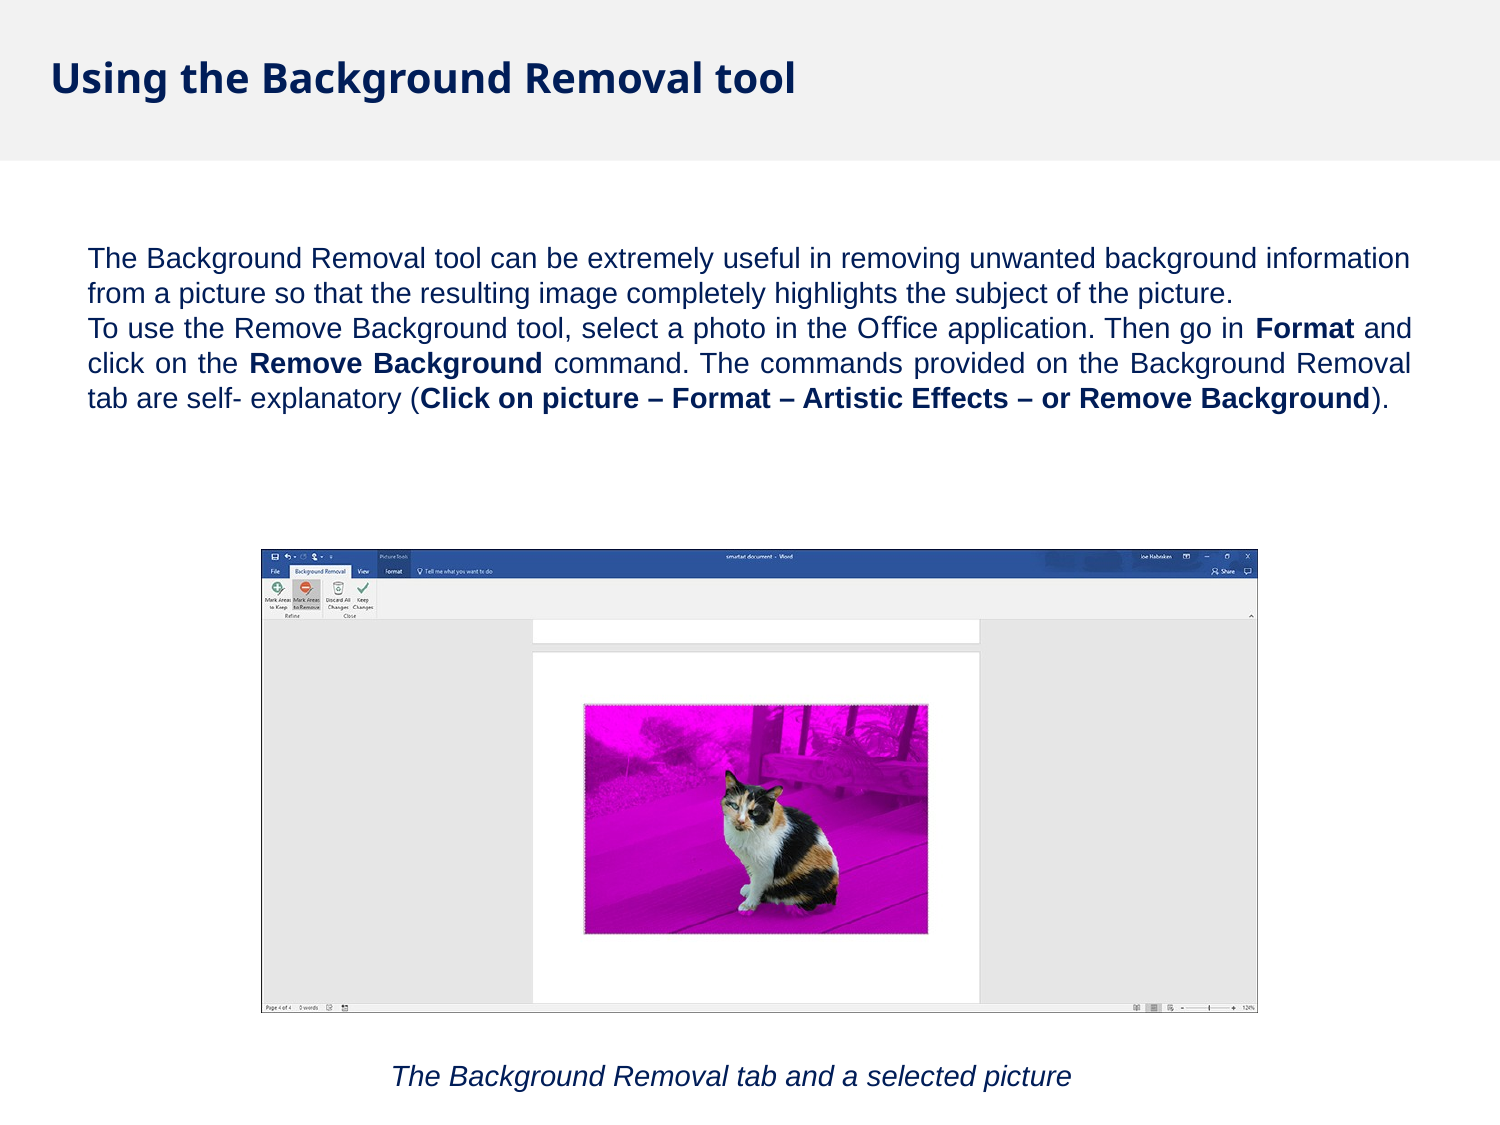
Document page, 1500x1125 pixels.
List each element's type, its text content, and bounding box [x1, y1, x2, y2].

text_box The Background Removal tool can be extremely useful in removing unwanted background information from a picture so that the resulting image completely highlights the subject of the picture. To use the Remove Background tool, select a photo in the Oﬃce application. Then go in Format and click on the Remove Background command. The commands provided on the Background Removal tab are self- explanatory (Click on picture – Format – Artistic Effects – or Remove Background). [87, 237, 1413, 450]
title Using the Background Removal tool [50, 50, 1038, 240]
text_box The Background Removal tab and a selected picture [375, 1049, 1089, 1100]
picture [260, 549, 1258, 1013]
